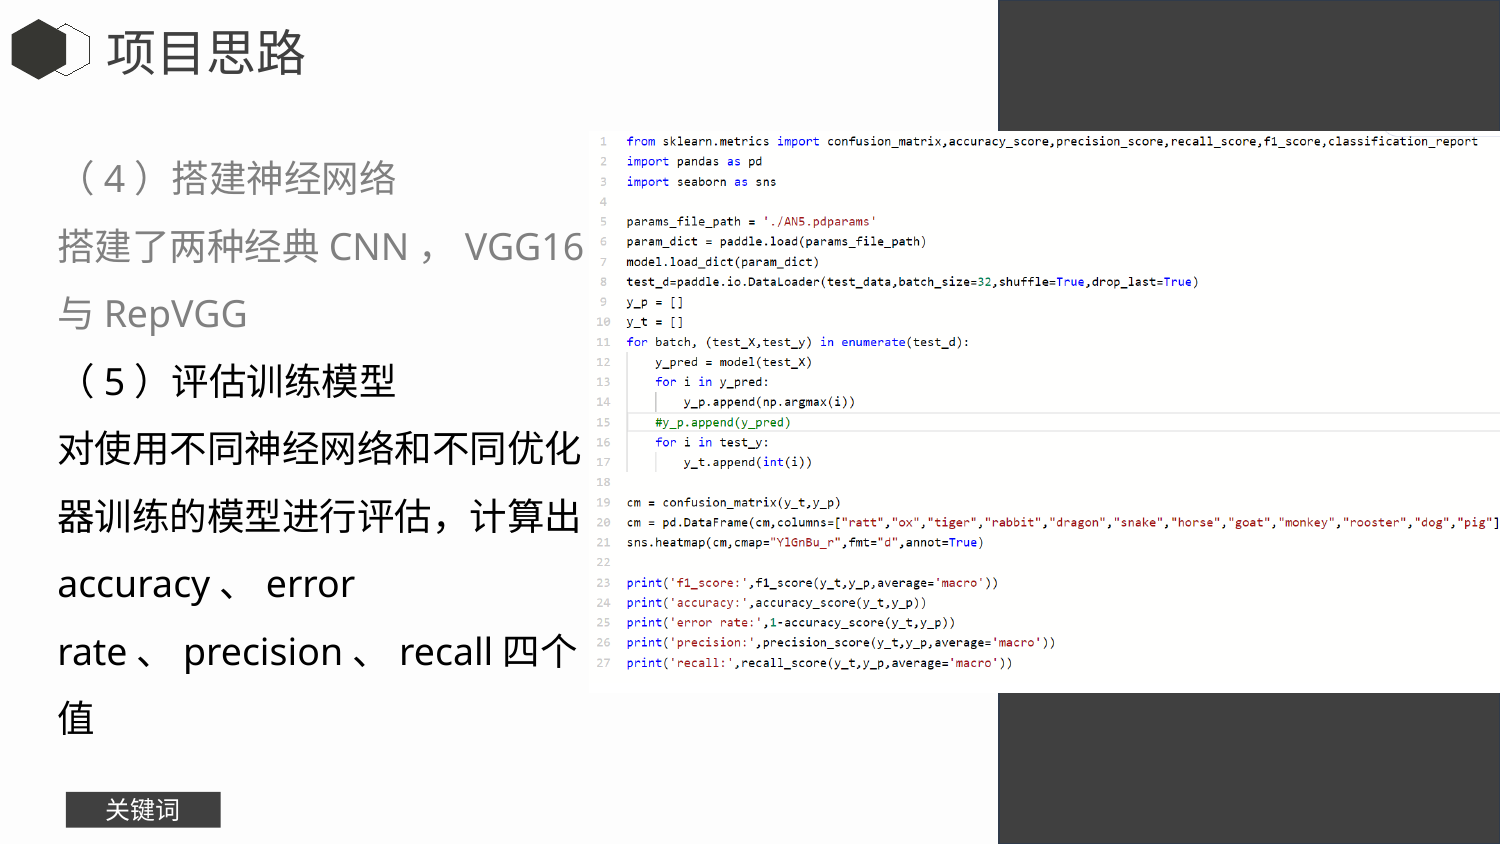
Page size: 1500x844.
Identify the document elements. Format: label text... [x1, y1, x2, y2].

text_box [11, 19, 90, 80]
text_box （4）搭建神经网络 搭建了两种经典CNN，VGG16与RepVGG （5）评估训练模型 对使用不同神经网络和不同优化器训练的模型进行评估，计算出accuracy、error rate、precision、recall四个值 [42, 125, 620, 787]
text_box [999, 693, 1500, 844]
text_box 项目思路 [91, 14, 322, 90]
text_box [999, 0, 1500, 131]
picture [589, 131, 1500, 693]
text_box 关键词 [65, 791, 221, 828]
